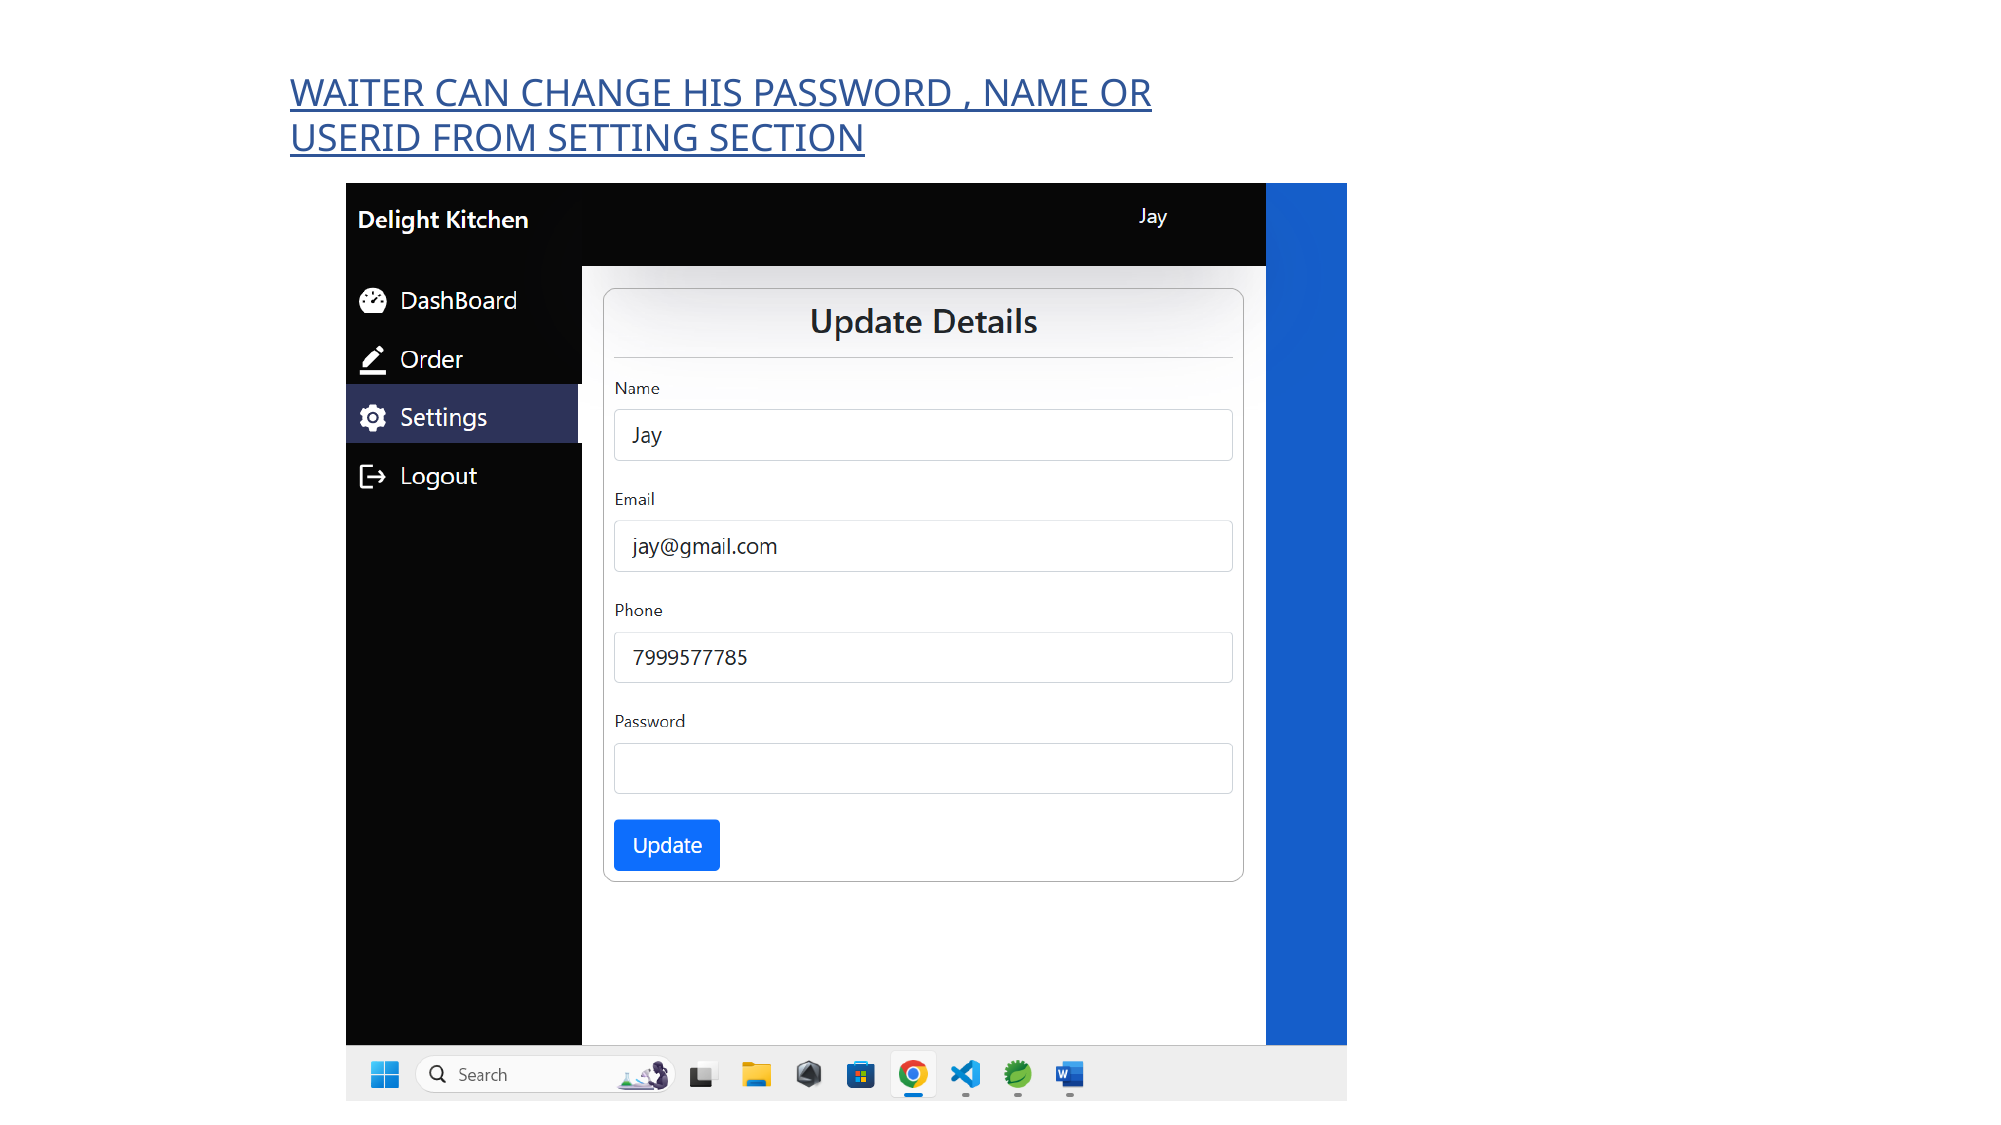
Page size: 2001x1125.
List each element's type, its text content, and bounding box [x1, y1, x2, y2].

text_box WAITER CAN CHANGE HIS PASSWORD , NAME OR USERID FROM SETTING SECTION [275, 61, 1275, 166]
picture [346, 183, 1347, 1101]
